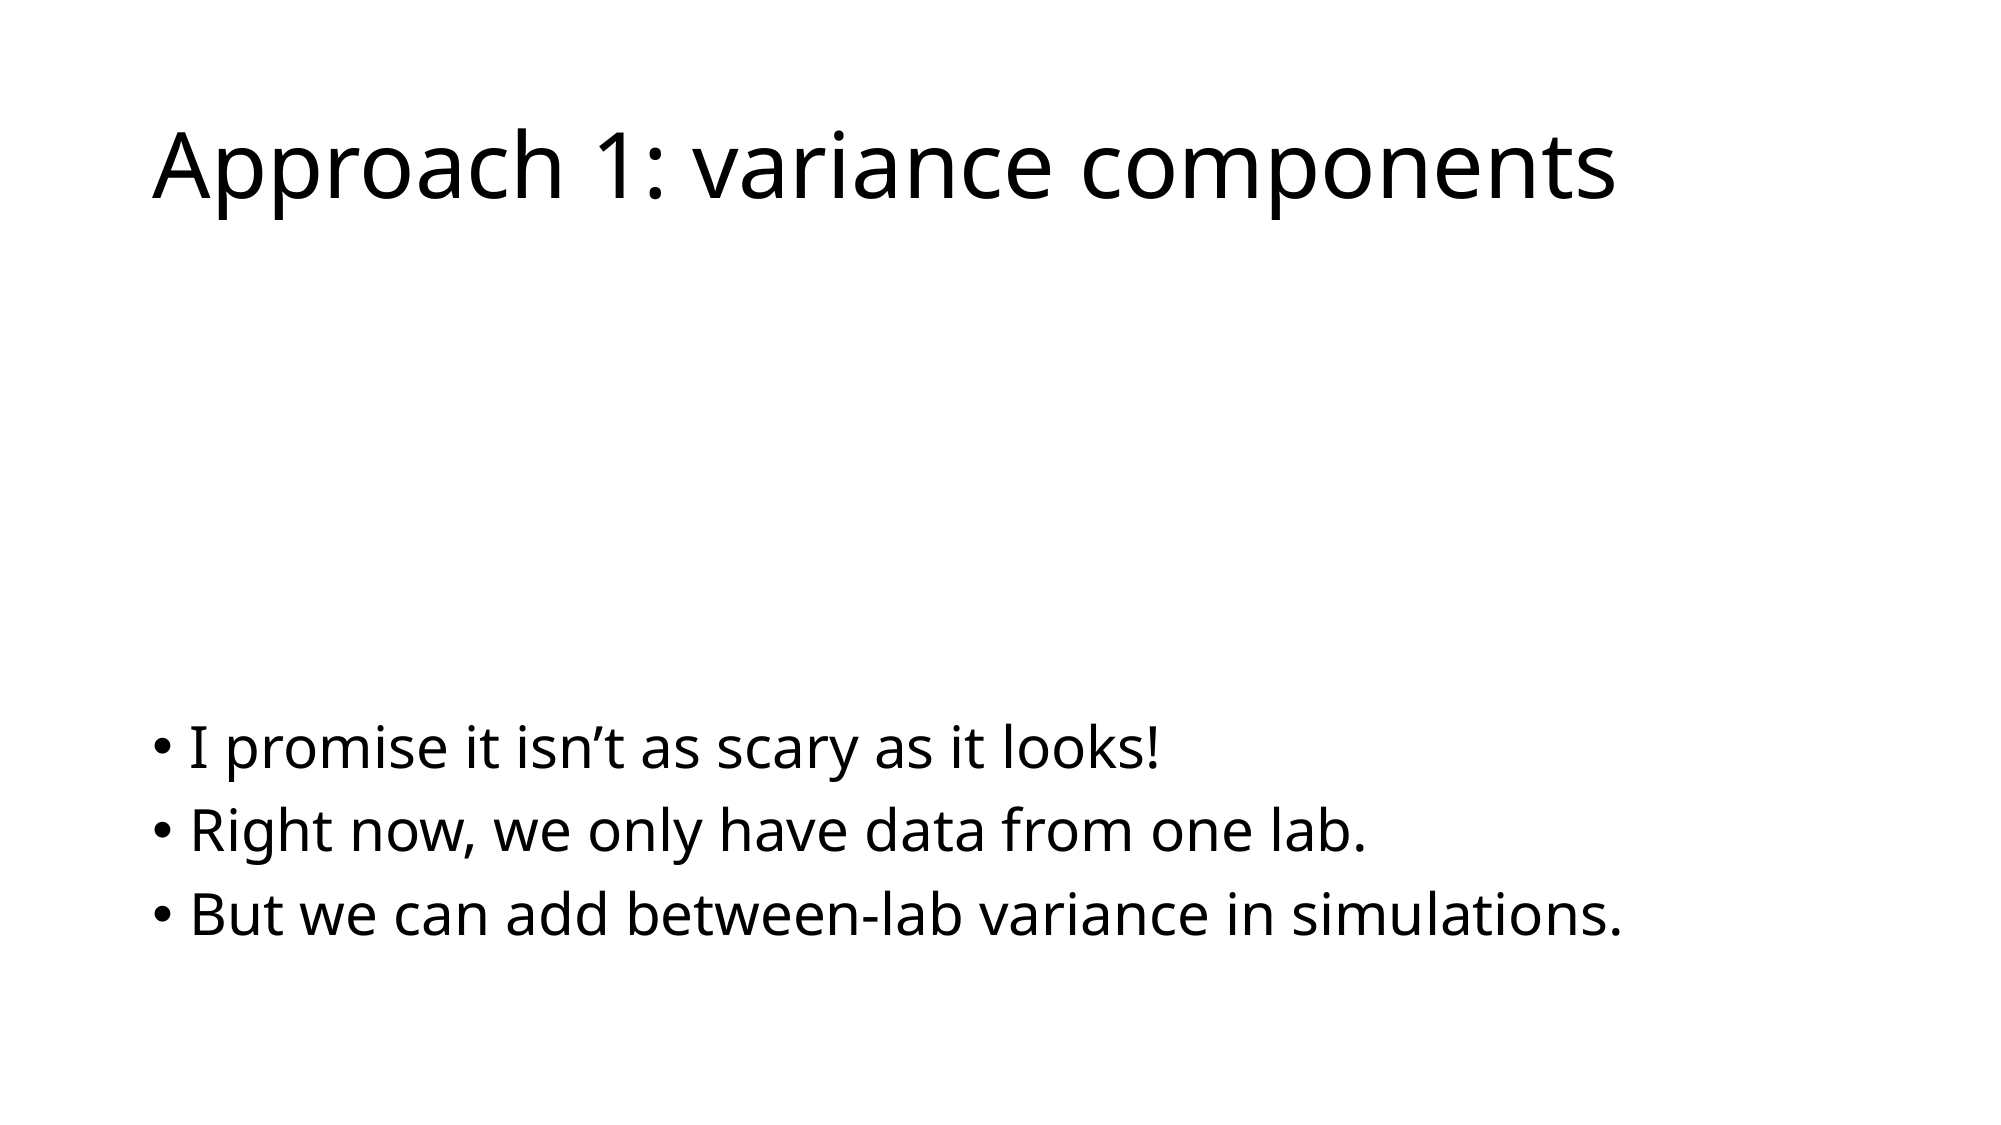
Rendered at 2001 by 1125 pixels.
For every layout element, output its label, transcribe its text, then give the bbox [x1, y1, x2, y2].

title Approach 1: variance components [137, 59, 1863, 278]
